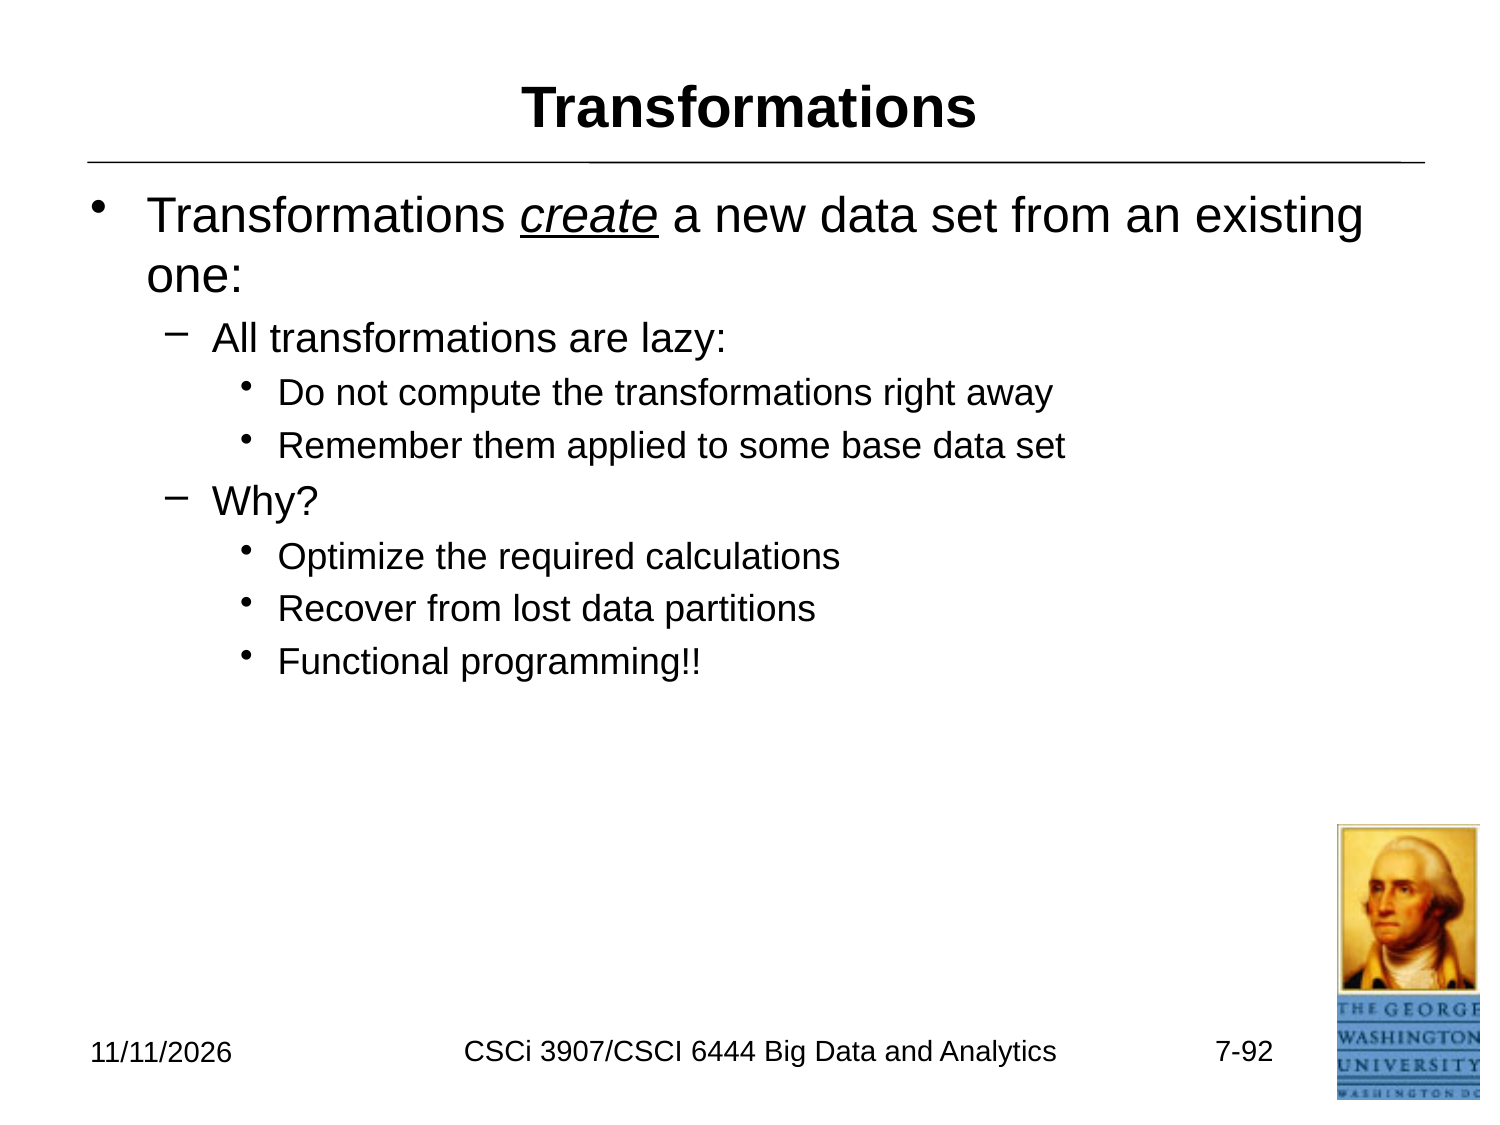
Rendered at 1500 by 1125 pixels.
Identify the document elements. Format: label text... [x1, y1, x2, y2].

picture [1337, 824, 1480, 1100]
slide_number 7-92 [1200, 1025, 1313, 1104]
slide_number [75, 1026, 324, 1105]
footer CSCi 3907/CSCI 6444 Big Data and Analytics [323, 1024, 1199, 1103]
title Transformations [75, 45, 1425, 163]
list Transformations create a new data set from an existing one: All transformations are lazy: Do not compute the transformations right away Remember them applied to some base data set Why? Optimize the required calculations Recover from lost data partitions Functional programming!! [75, 174, 1425, 1018]
